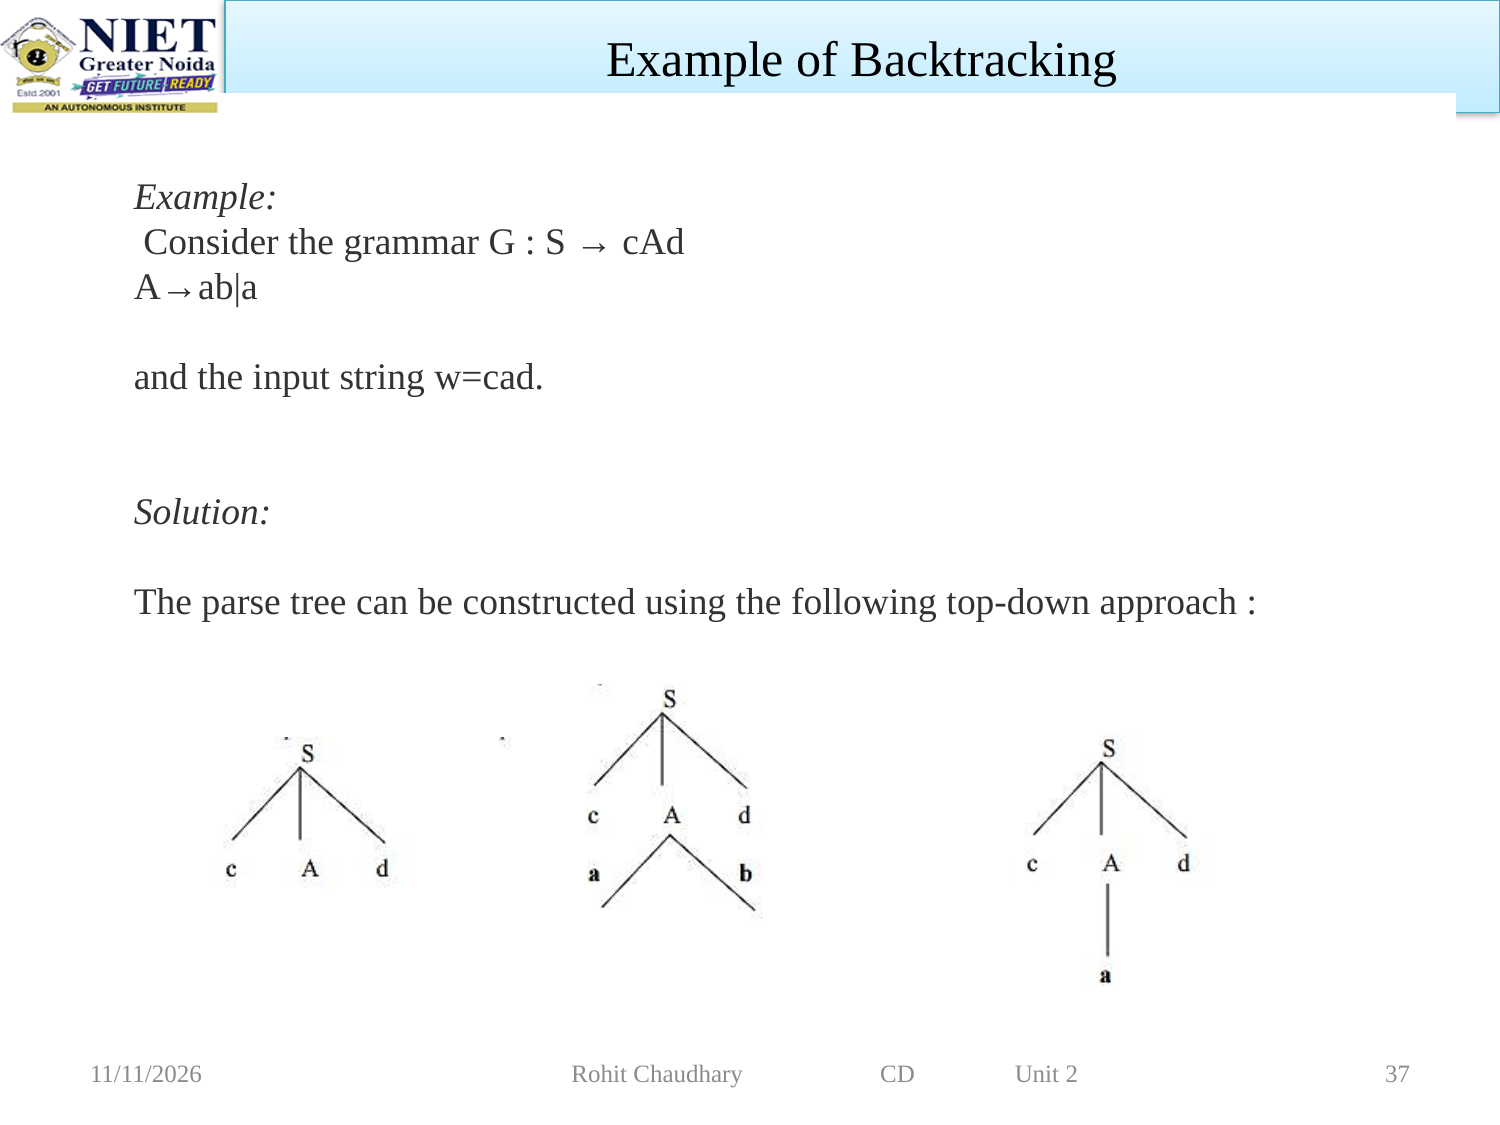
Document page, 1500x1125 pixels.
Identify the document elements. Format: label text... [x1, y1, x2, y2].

picture [537, 684, 863, 945]
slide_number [75, 1042, 412, 1103]
picture [962, 734, 1260, 1000]
slide_number 37 [1238, 1042, 1425, 1103]
footer Rohit Chaudhary CD Unit 2 [412, 1042, 1238, 1103]
text_box Example of Backtracking [224, 0, 1500, 113]
picture [0, 16, 218, 113]
list Example: Consider the grammar G : S → cAd A→ab|a and the input string w=cad. Solution: The parse tree can be constructed using the following top-down approach : [118, 93, 1457, 746]
picture [160, 737, 529, 916]
